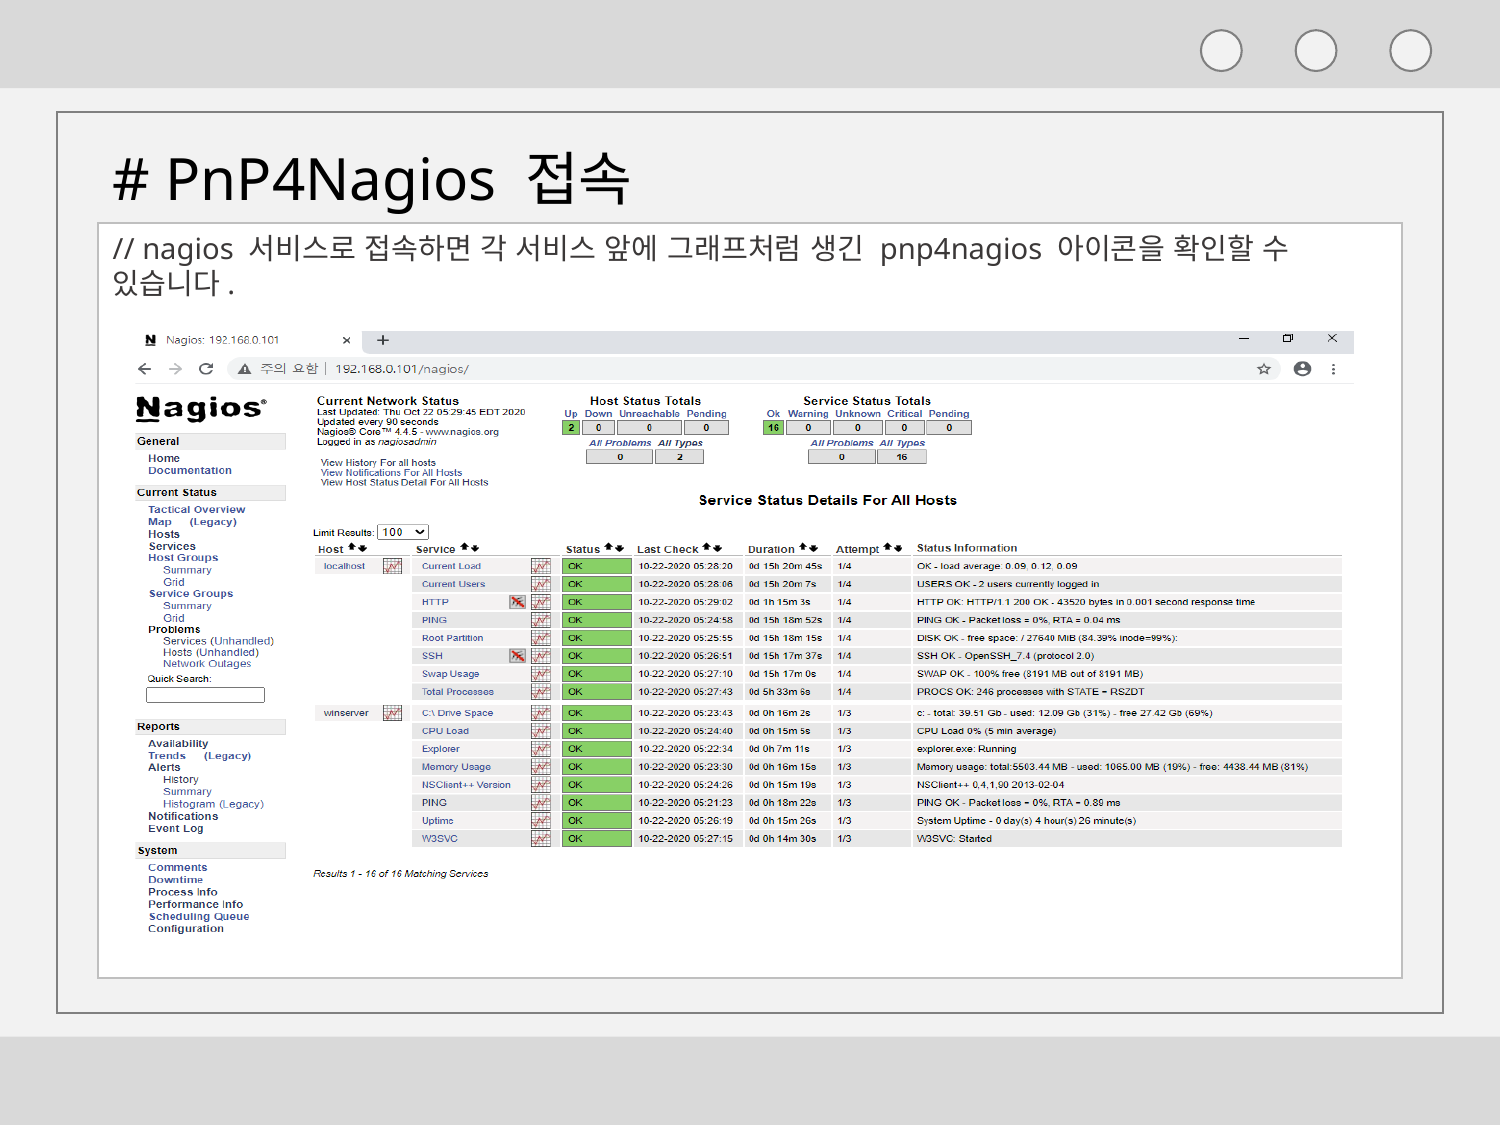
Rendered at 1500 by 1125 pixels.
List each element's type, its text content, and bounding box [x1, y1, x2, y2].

text_box [0, 0, 1500, 89]
text_box // nagios 서비스로 접속하면 각 서비스 앞에 그래프처럼 생긴 pnp4nagios 아이콘을 확인할 수 있습니다. [97, 222, 1403, 979]
text_box # PnP4Nagios 접속 [97, 134, 1402, 220]
text_box [56, 111, 1444, 1014]
text_box [0, 1036, 1500, 1125]
text_box [1199, 29, 1243, 73]
text_box [1389, 29, 1433, 73]
text_box [1294, 29, 1338, 73]
picture [135, 331, 1365, 961]
